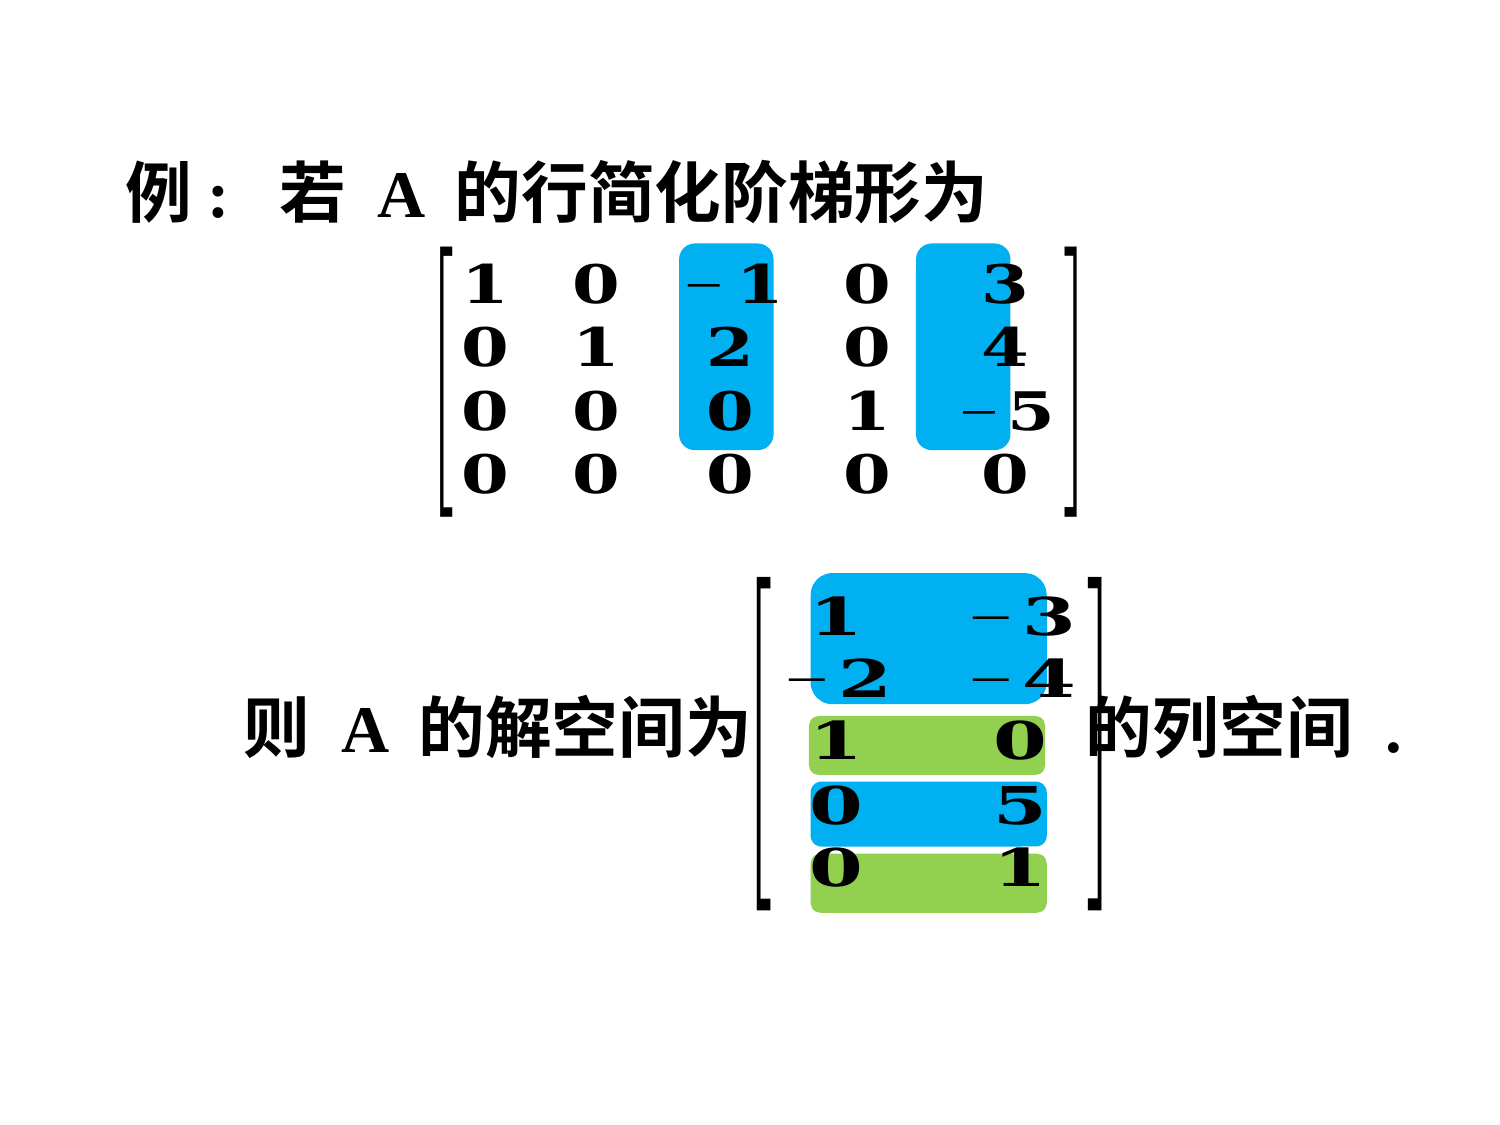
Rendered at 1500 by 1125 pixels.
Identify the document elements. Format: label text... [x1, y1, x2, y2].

list 例: 若 A 的行简化阶梯形为 则 A 的解空间为 的列空间 . [75, 90, 1425, 1005]
text_box [808, 715, 1046, 776]
text_box [810, 573, 1047, 705]
text_box [915, 243, 1011, 451]
text_box [679, 243, 774, 451]
text_box [810, 853, 1047, 913]
text_box [810, 781, 1047, 847]
